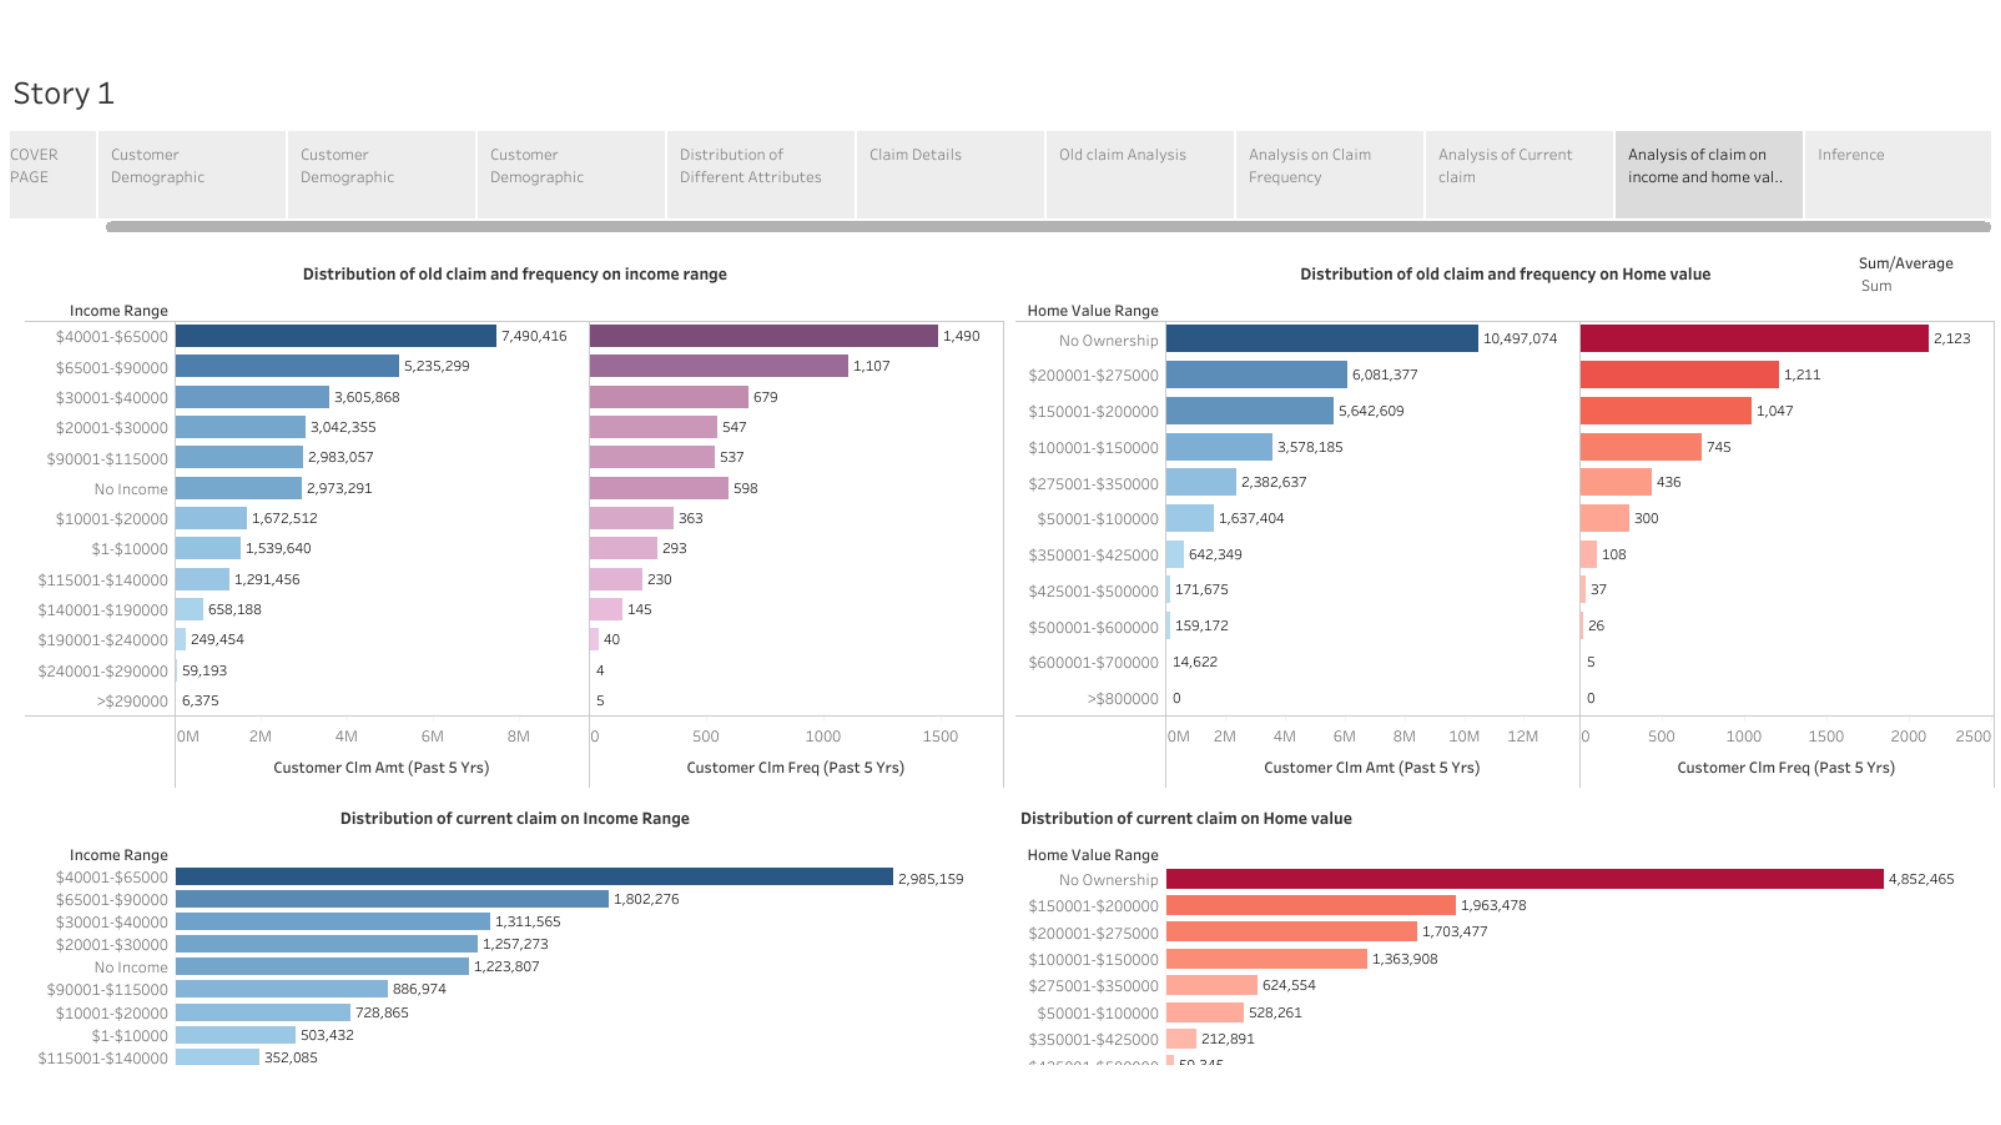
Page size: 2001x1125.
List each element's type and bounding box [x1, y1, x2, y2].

picture [0, 60, 2000, 1065]
